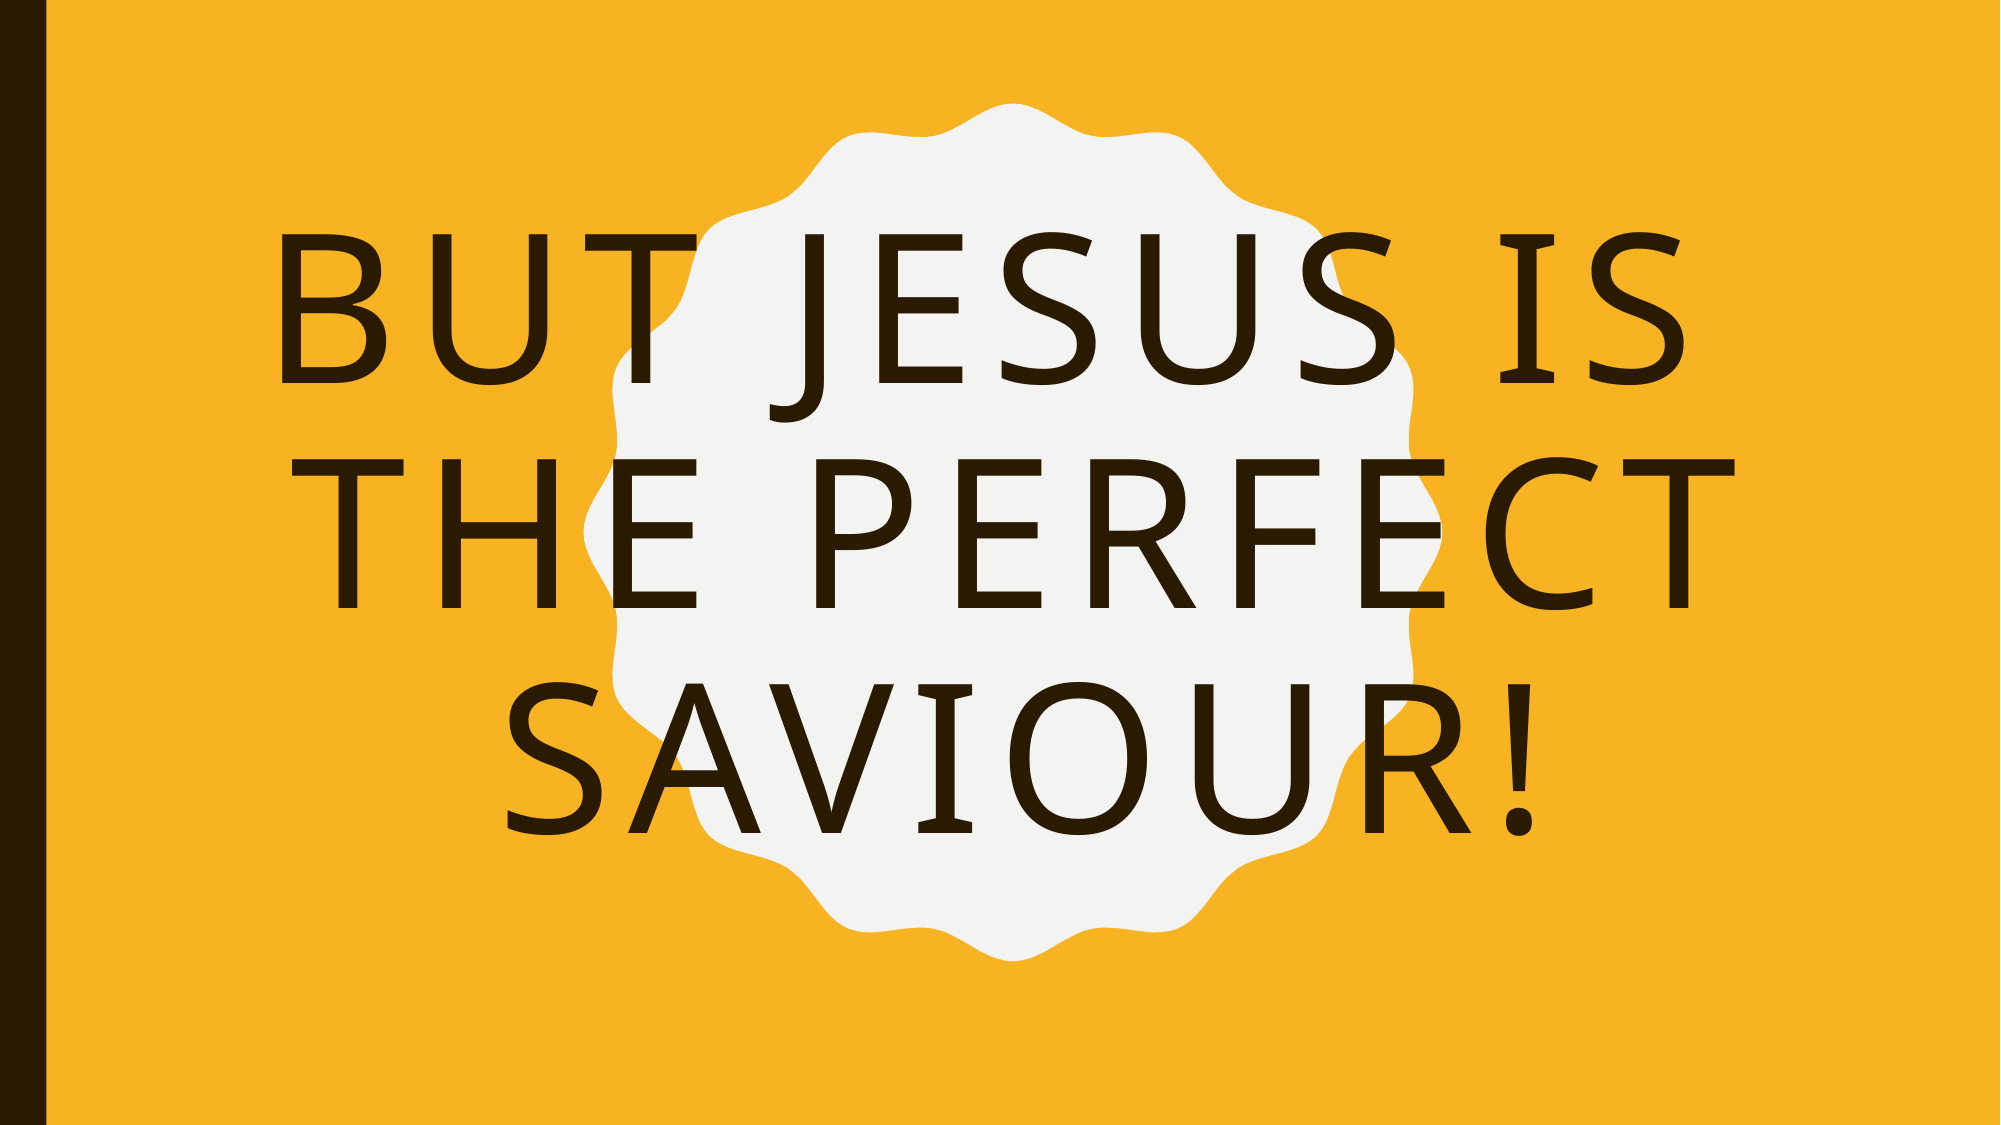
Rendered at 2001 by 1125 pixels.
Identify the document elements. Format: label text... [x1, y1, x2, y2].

title But Jesus is the perfect saviour! [176, 180, 1870, 902]
